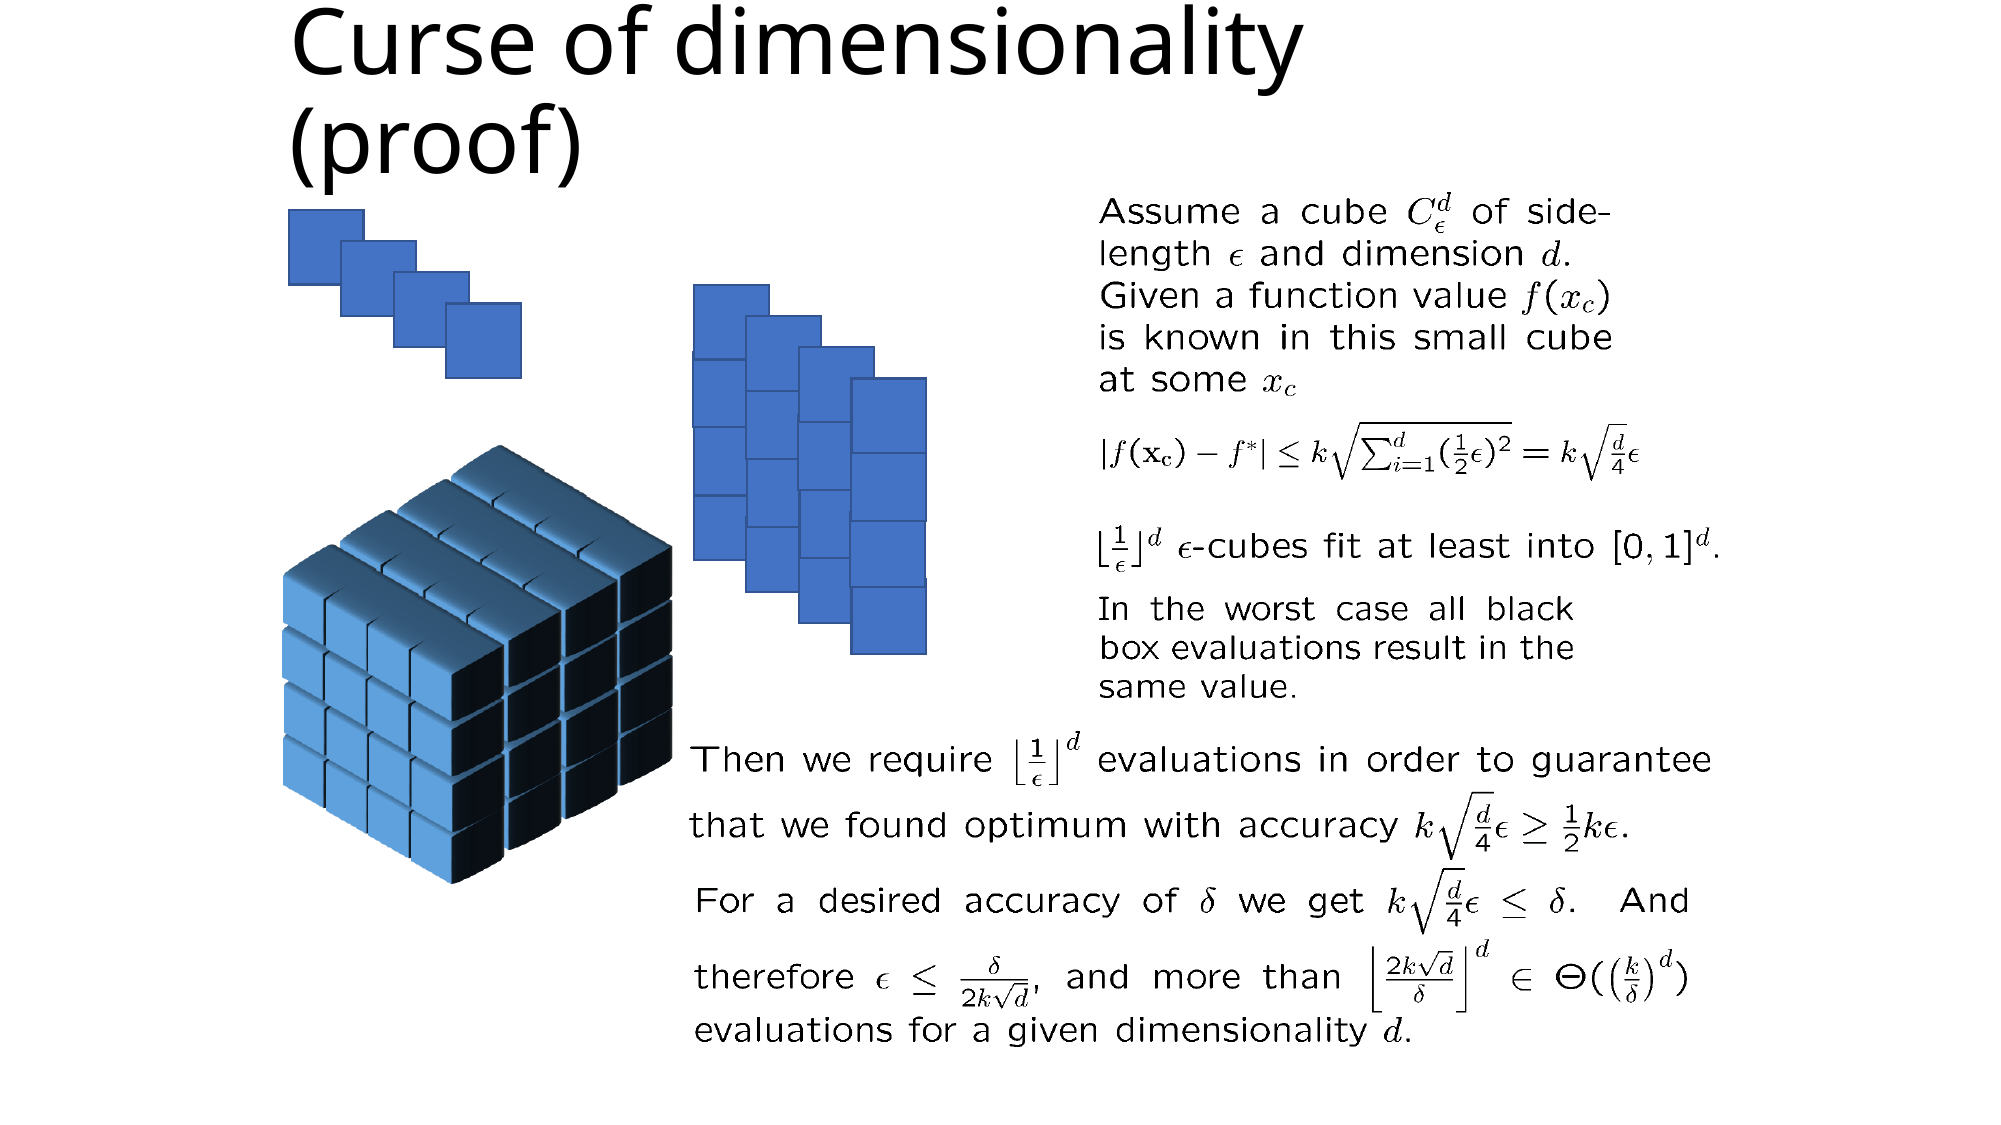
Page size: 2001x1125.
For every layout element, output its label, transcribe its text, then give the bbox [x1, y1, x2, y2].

picture [1099, 596, 1573, 698]
picture [1099, 192, 1611, 396]
title Curse of dimensionality (proof) [274, 0, 1625, 189]
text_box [693, 284, 927, 655]
picture [278, 441, 676, 889]
picture [1102, 422, 1639, 481]
picture [689, 731, 1710, 860]
picture [1099, 525, 1718, 572]
picture [694, 868, 1687, 1047]
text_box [288, 209, 522, 379]
